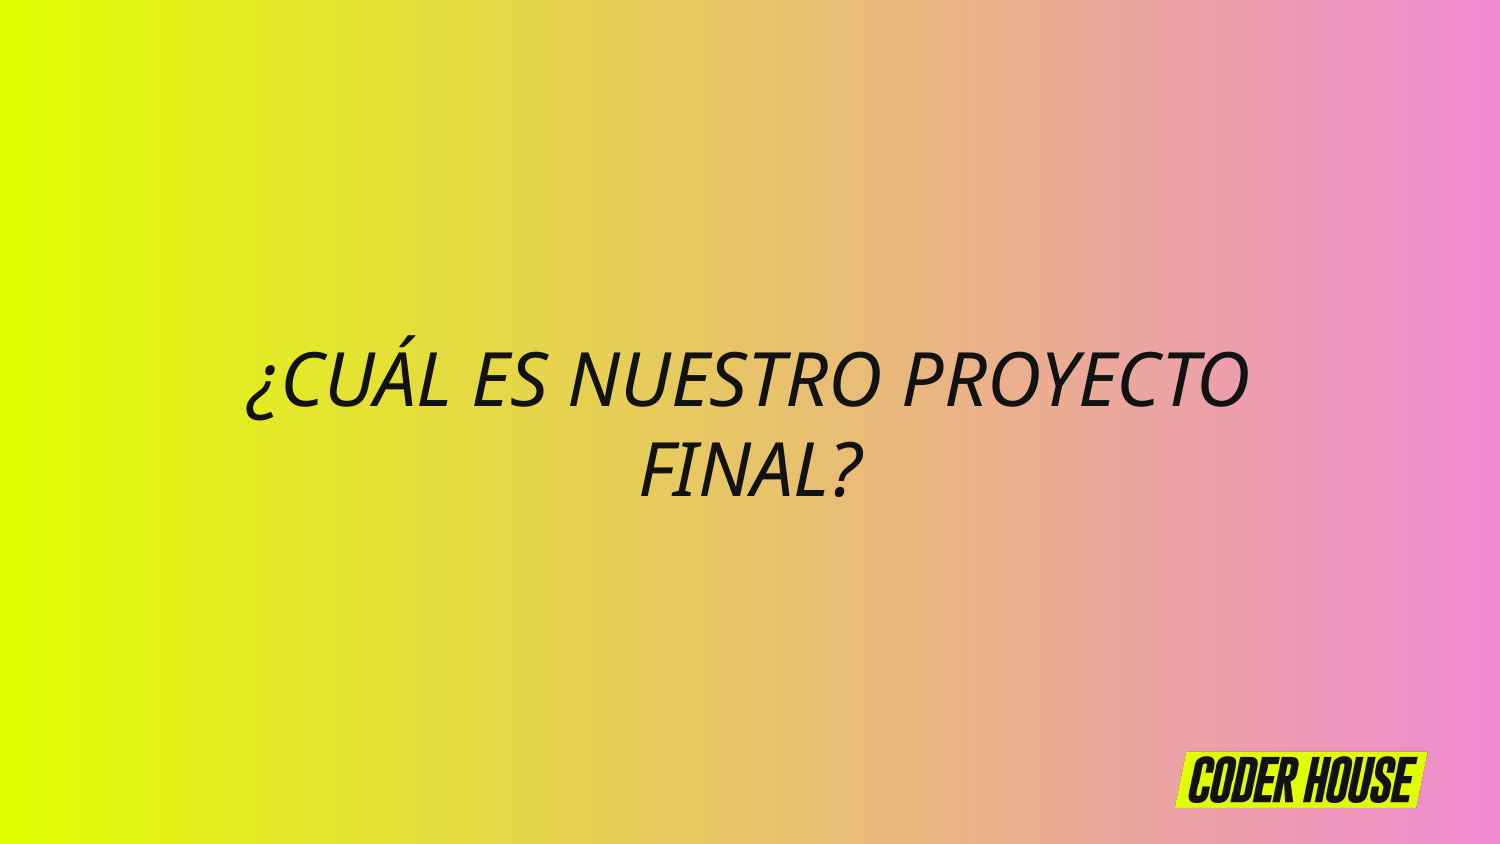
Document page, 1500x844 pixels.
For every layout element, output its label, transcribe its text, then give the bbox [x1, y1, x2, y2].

text_box ¿CUÁL ES NUESTRO PROYECTO FINAL? [229, 340, 1271, 503]
picture [1027, 661, 1500, 844]
